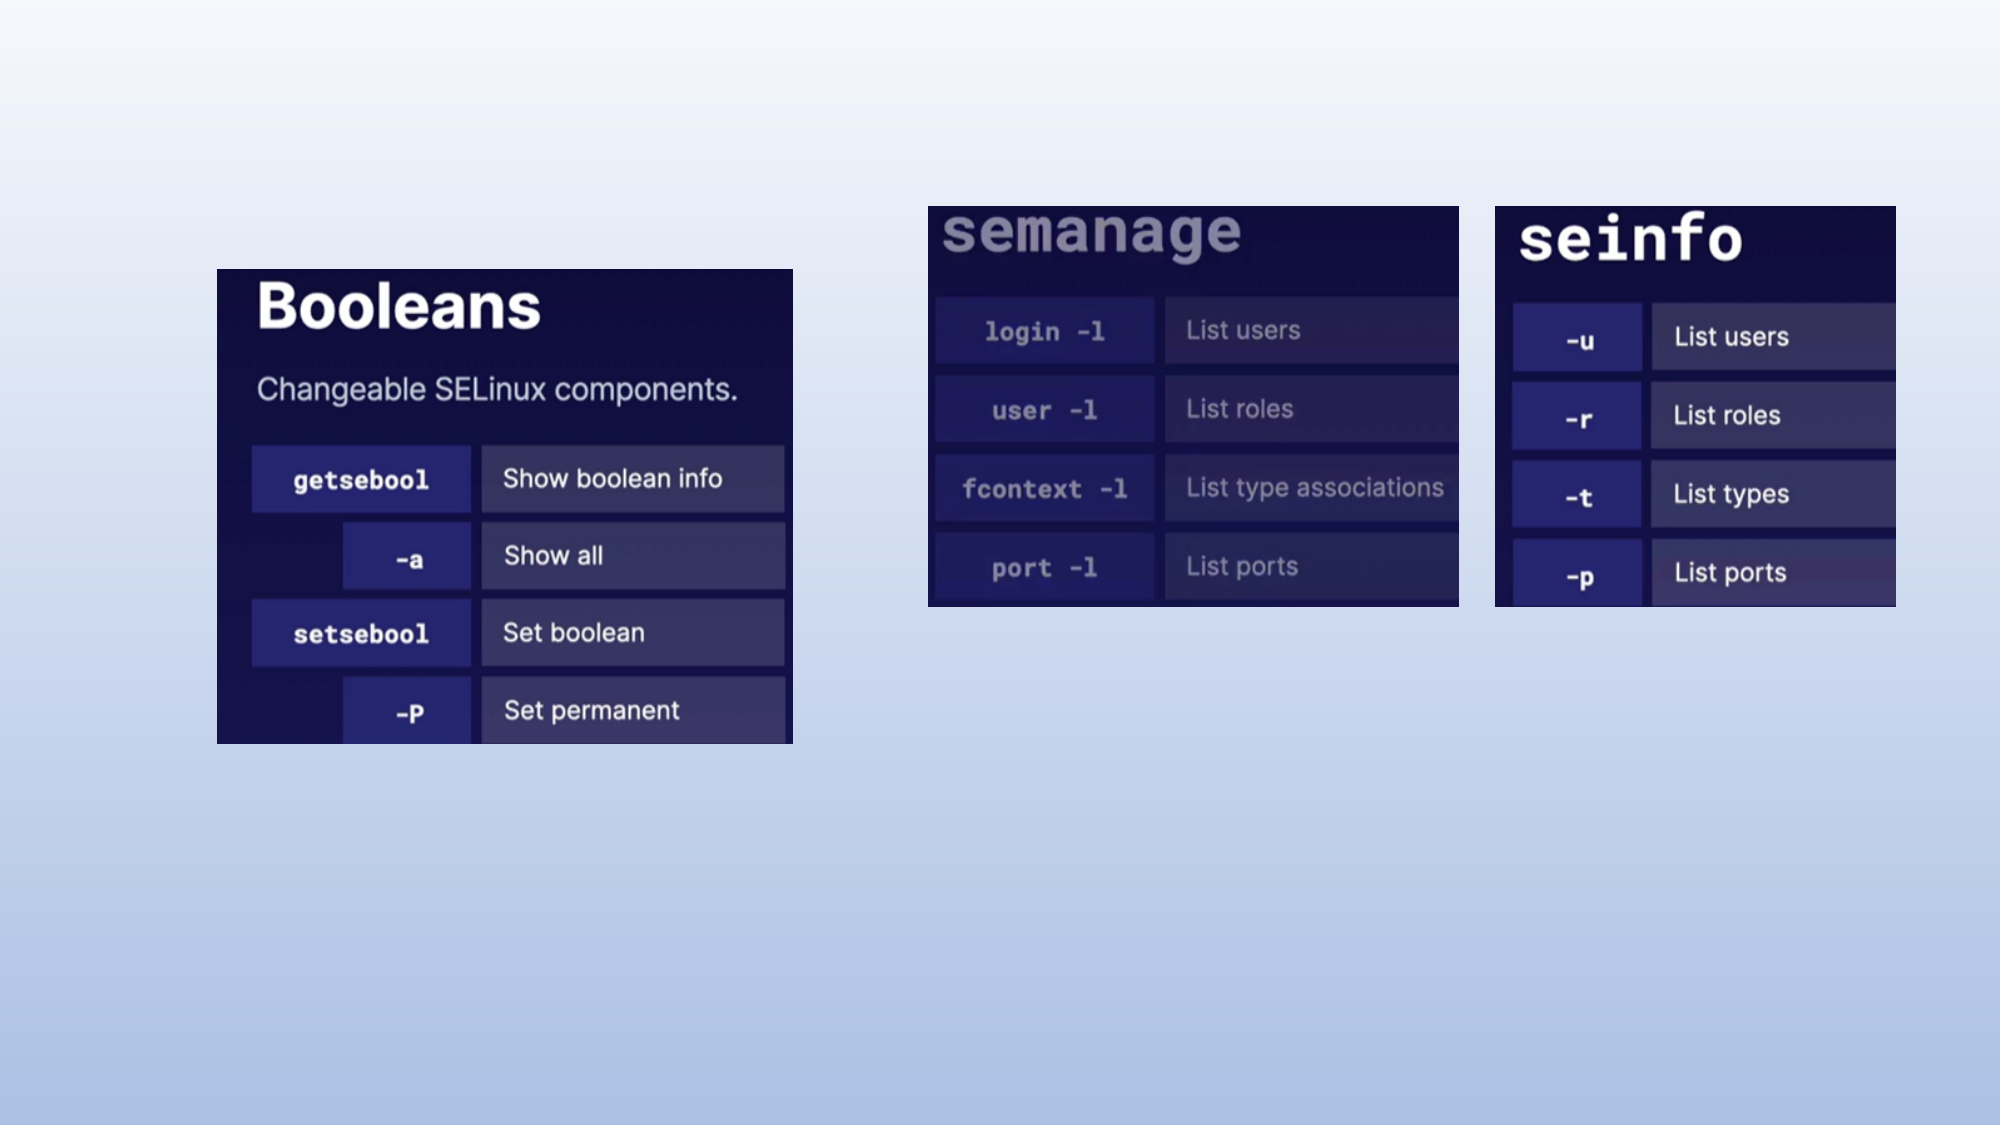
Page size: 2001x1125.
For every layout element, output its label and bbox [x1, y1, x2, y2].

picture [1495, 206, 1896, 607]
picture [928, 206, 1459, 607]
picture [217, 269, 793, 744]
